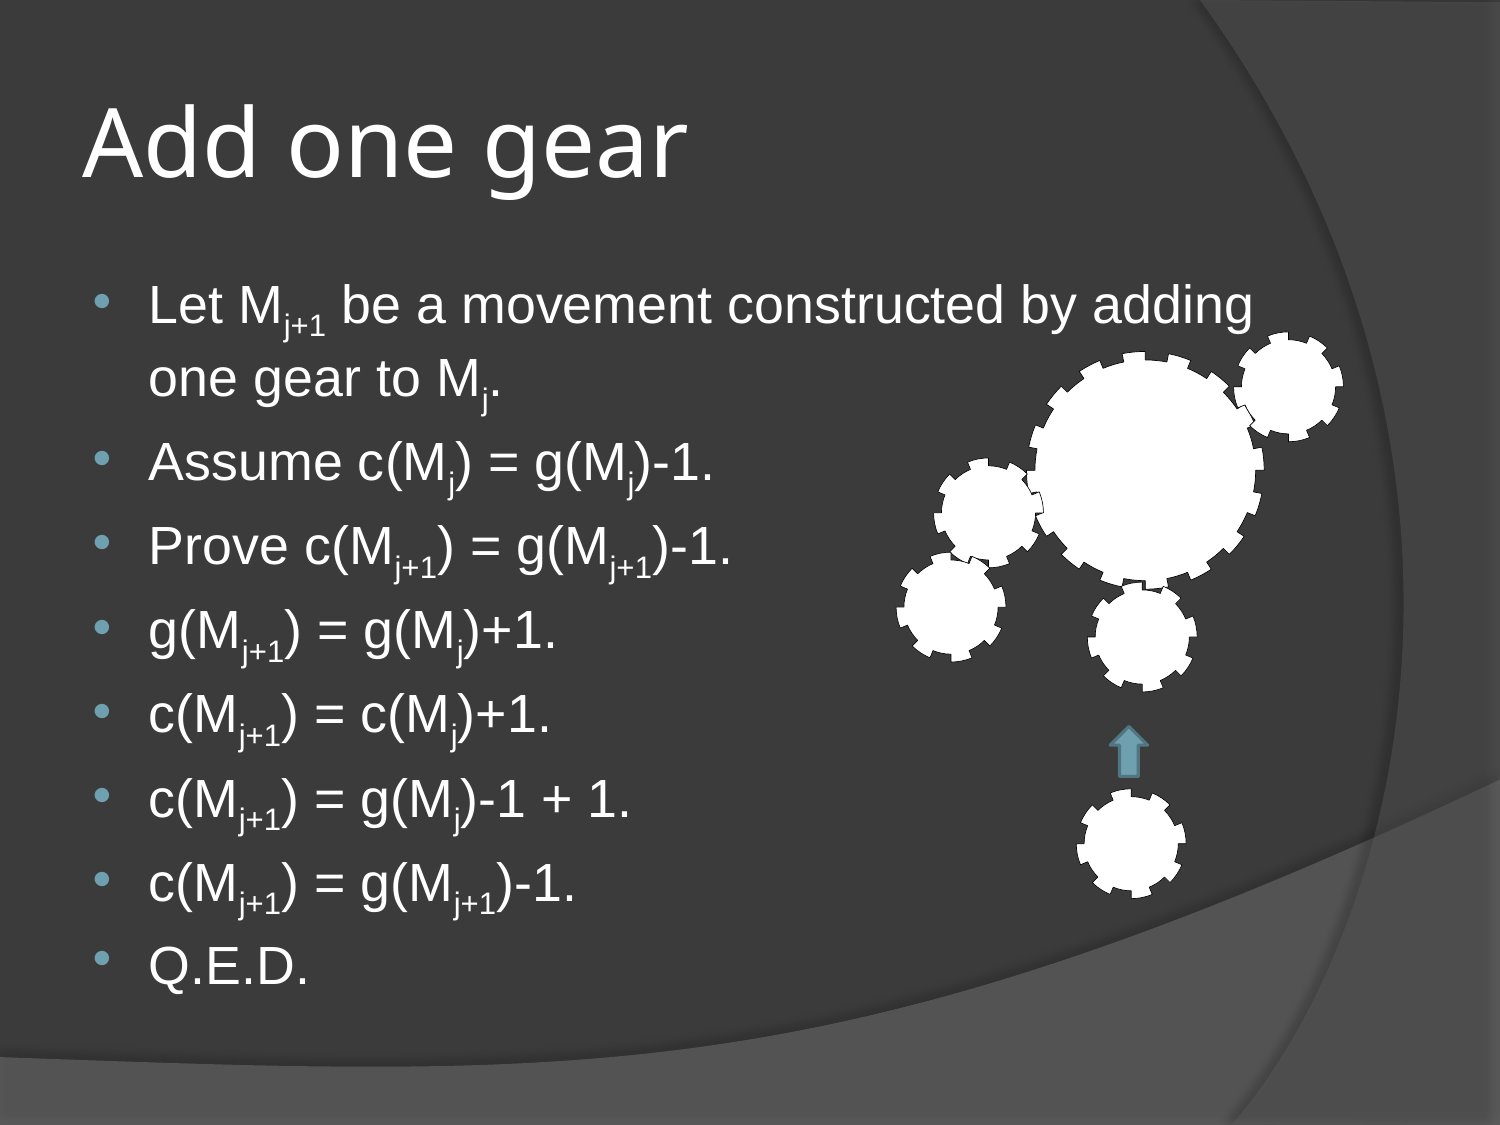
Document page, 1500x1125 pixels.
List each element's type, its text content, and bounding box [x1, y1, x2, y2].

picture [1074, 787, 1188, 901]
picture [932, 456, 1046, 570]
picture [894, 550, 1008, 664]
picture [1232, 330, 1346, 444]
text_box [1108, 725, 1150, 777]
list Let Mj+1 be a movement constructed by adding one gear to Mj. Assume c(Mj) = g(Mj)-1. Prove c(Mj+1) = g(Mj+1)-1. g(Mj+1) = g(Mj)+1. c(Mj+1) = c(Mj)+1. c(Mj+1) = g(Mj)-1 + 1. c(Mj+1) = g(Mj+1)-1. Q.E.D. [75, 262, 1300, 1005]
title Add one gear [75, 45, 1300, 233]
picture [1024, 349, 1266, 591]
picture [1085, 580, 1199, 694]
